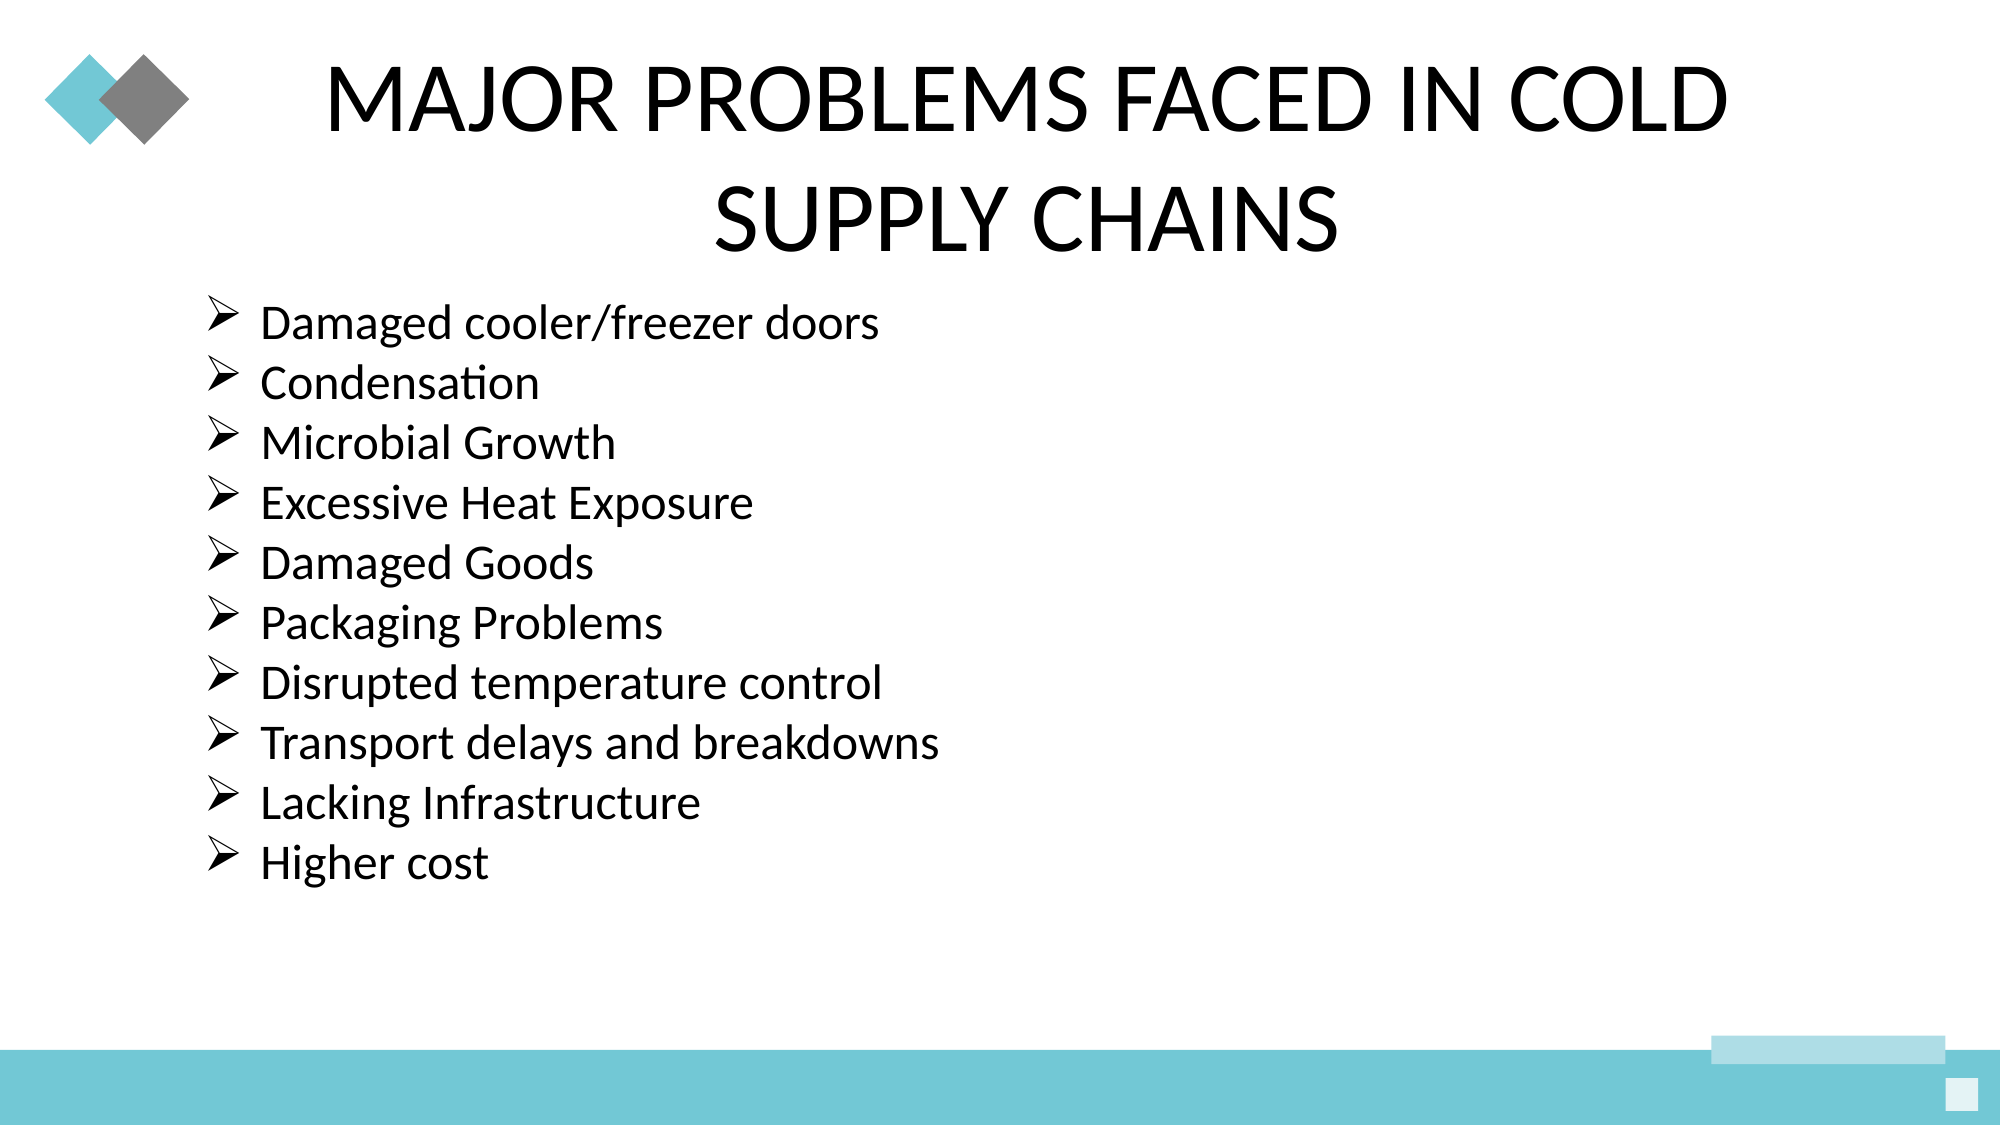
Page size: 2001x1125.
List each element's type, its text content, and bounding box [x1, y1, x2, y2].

text_box [0, 1049, 2000, 1125]
text_box MAJOR PROBLEMS FACED IN COLD SUPPLY CHAINS [189, 24, 1866, 279]
text_box [1945, 1077, 1979, 1112]
text_box [43, 52, 117, 147]
text_box Damaged cooler/freezer doors Condensation Microbial Growth Excessive Heat Exposure Damaged Goods Packaging Problems Disrupted temperature control Transport delays and breakdowns Lacking Infrastructure Higher cost [189, 281, 1055, 1057]
text_box [1710, 1035, 1946, 1065]
text_box [97, 52, 189, 147]
